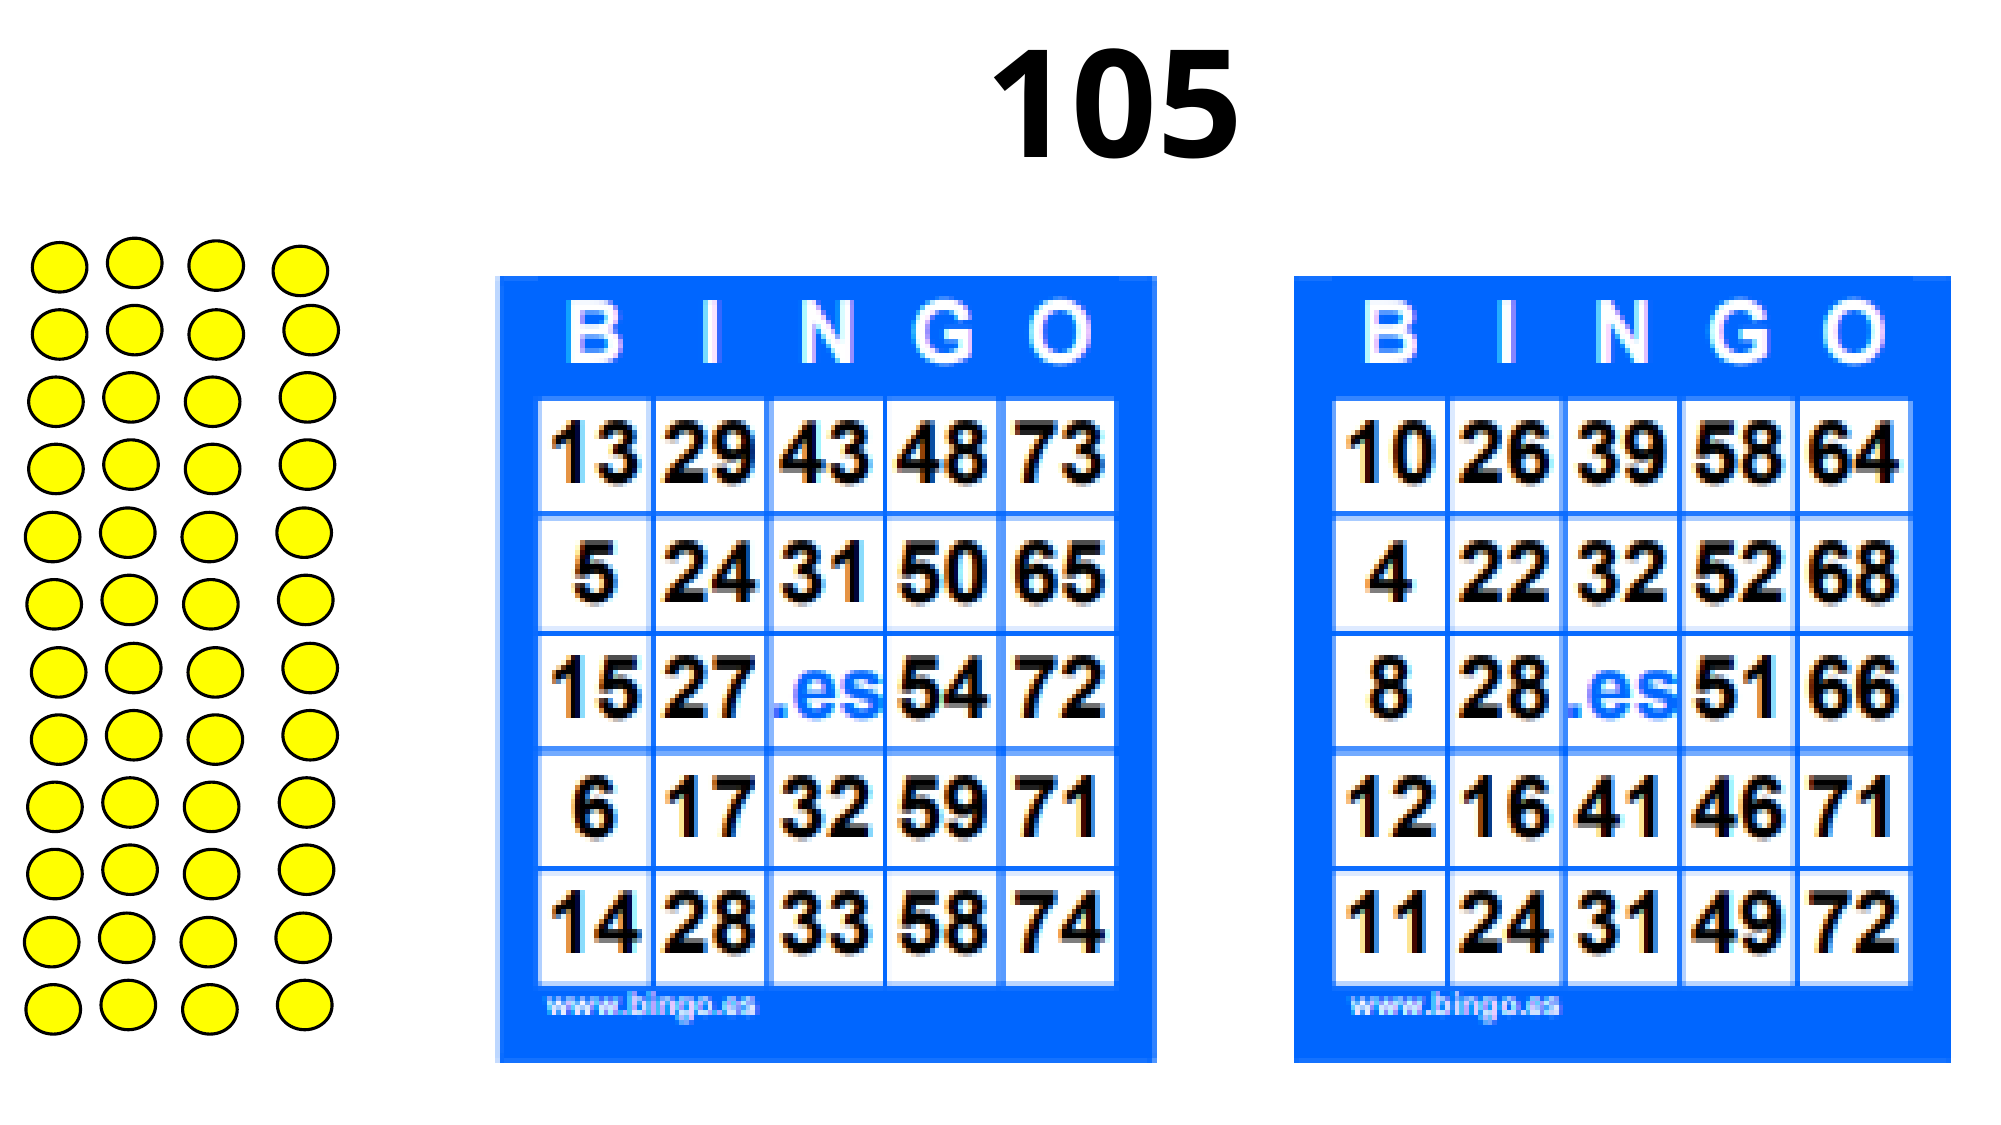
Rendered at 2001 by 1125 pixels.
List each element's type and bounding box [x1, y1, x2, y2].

text_box [101, 843, 159, 896]
text_box [100, 574, 158, 626]
text_box [27, 375, 85, 428]
text_box [102, 371, 160, 424]
text_box [276, 979, 334, 1031]
text_box [184, 375, 241, 428]
text_box [31, 241, 88, 294]
text_box [275, 506, 333, 559]
text_box [183, 848, 240, 900]
text_box [105, 709, 163, 762]
text_box [30, 646, 88, 699]
text_box [99, 506, 157, 559]
text_box [279, 438, 336, 491]
text_box [26, 848, 84, 900]
text_box [23, 916, 81, 968]
text_box [98, 912, 156, 964]
text_box [184, 443, 241, 495]
text_box [183, 781, 240, 833]
text_box [182, 578, 240, 631]
text_box [281, 642, 339, 694]
text_box [99, 979, 157, 1031]
text_box [279, 371, 336, 424]
text_box [31, 308, 88, 361]
text_box [24, 983, 82, 1036]
text_box [282, 304, 340, 356]
text_box [101, 776, 159, 829]
text_box [281, 709, 339, 762]
text_box [187, 239, 245, 292]
text_box [970, 0, 1271, 195]
text_box [278, 843, 335, 896]
text_box [187, 308, 245, 361]
picture [486, 265, 1961, 1073]
text_box [26, 781, 84, 833]
text_box [186, 646, 244, 699]
text_box [277, 574, 335, 626]
text_box [30, 713, 88, 766]
text_box [274, 912, 332, 964]
text_box [278, 776, 335, 829]
text_box [27, 443, 85, 495]
text_box [272, 245, 329, 297]
text_box [105, 642, 163, 694]
text_box [186, 713, 244, 766]
text_box [102, 438, 160, 491]
text_box [181, 983, 239, 1036]
text_box [25, 578, 83, 631]
text_box [179, 916, 237, 968]
text_box [24, 511, 81, 563]
text_box [106, 304, 164, 356]
text_box [180, 511, 238, 563]
text_box [106, 237, 164, 289]
